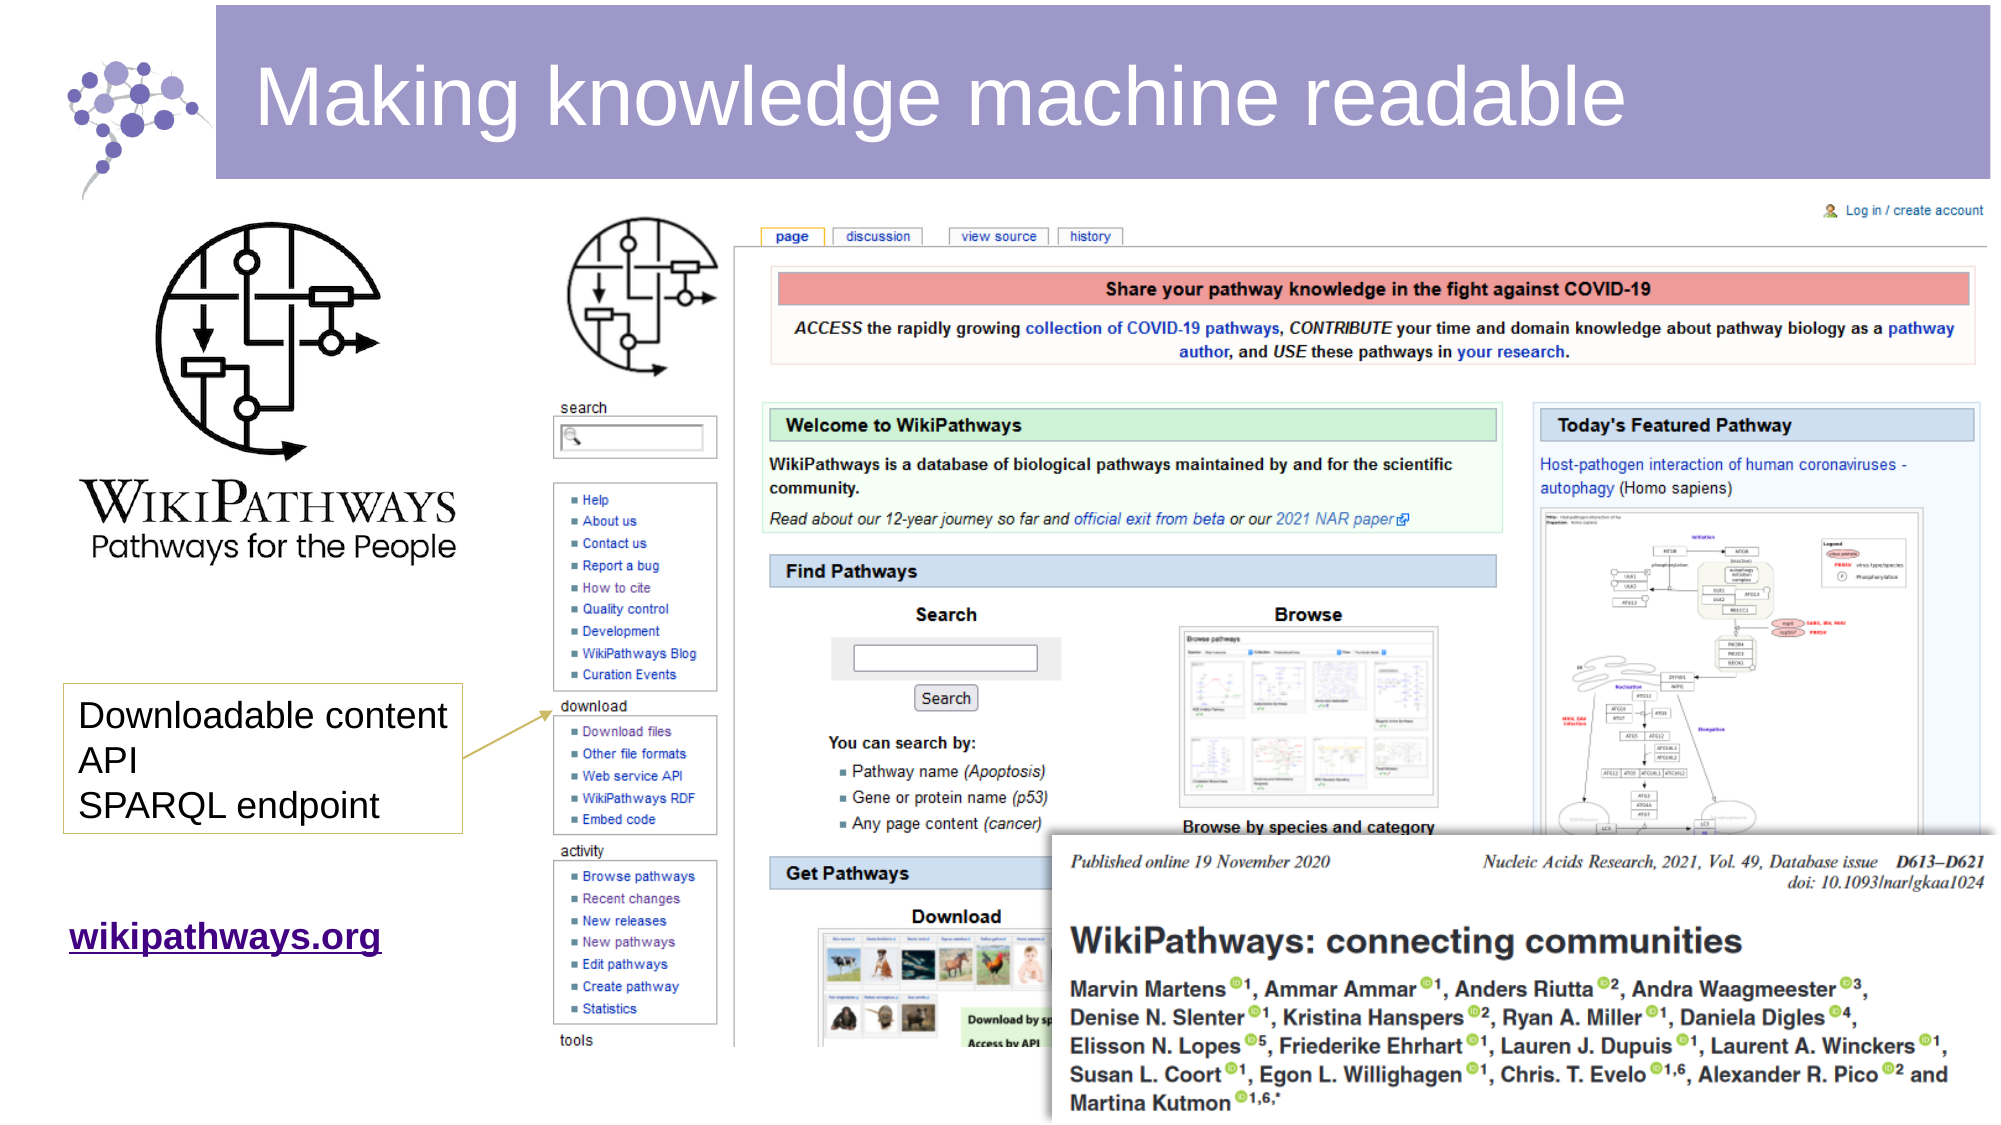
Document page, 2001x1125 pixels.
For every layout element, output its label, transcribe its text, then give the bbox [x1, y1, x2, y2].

picture [553, 204, 2000, 1125]
text_box Making knowledge machine readable [215, 4, 1991, 180]
picture [72, 220, 464, 573]
text_box Downloadable content API SPARQL endpoint [63, 683, 463, 834]
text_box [453, 710, 553, 760]
text_box wikipathways.org [54, 904, 397, 965]
picture [62, 55, 217, 203]
